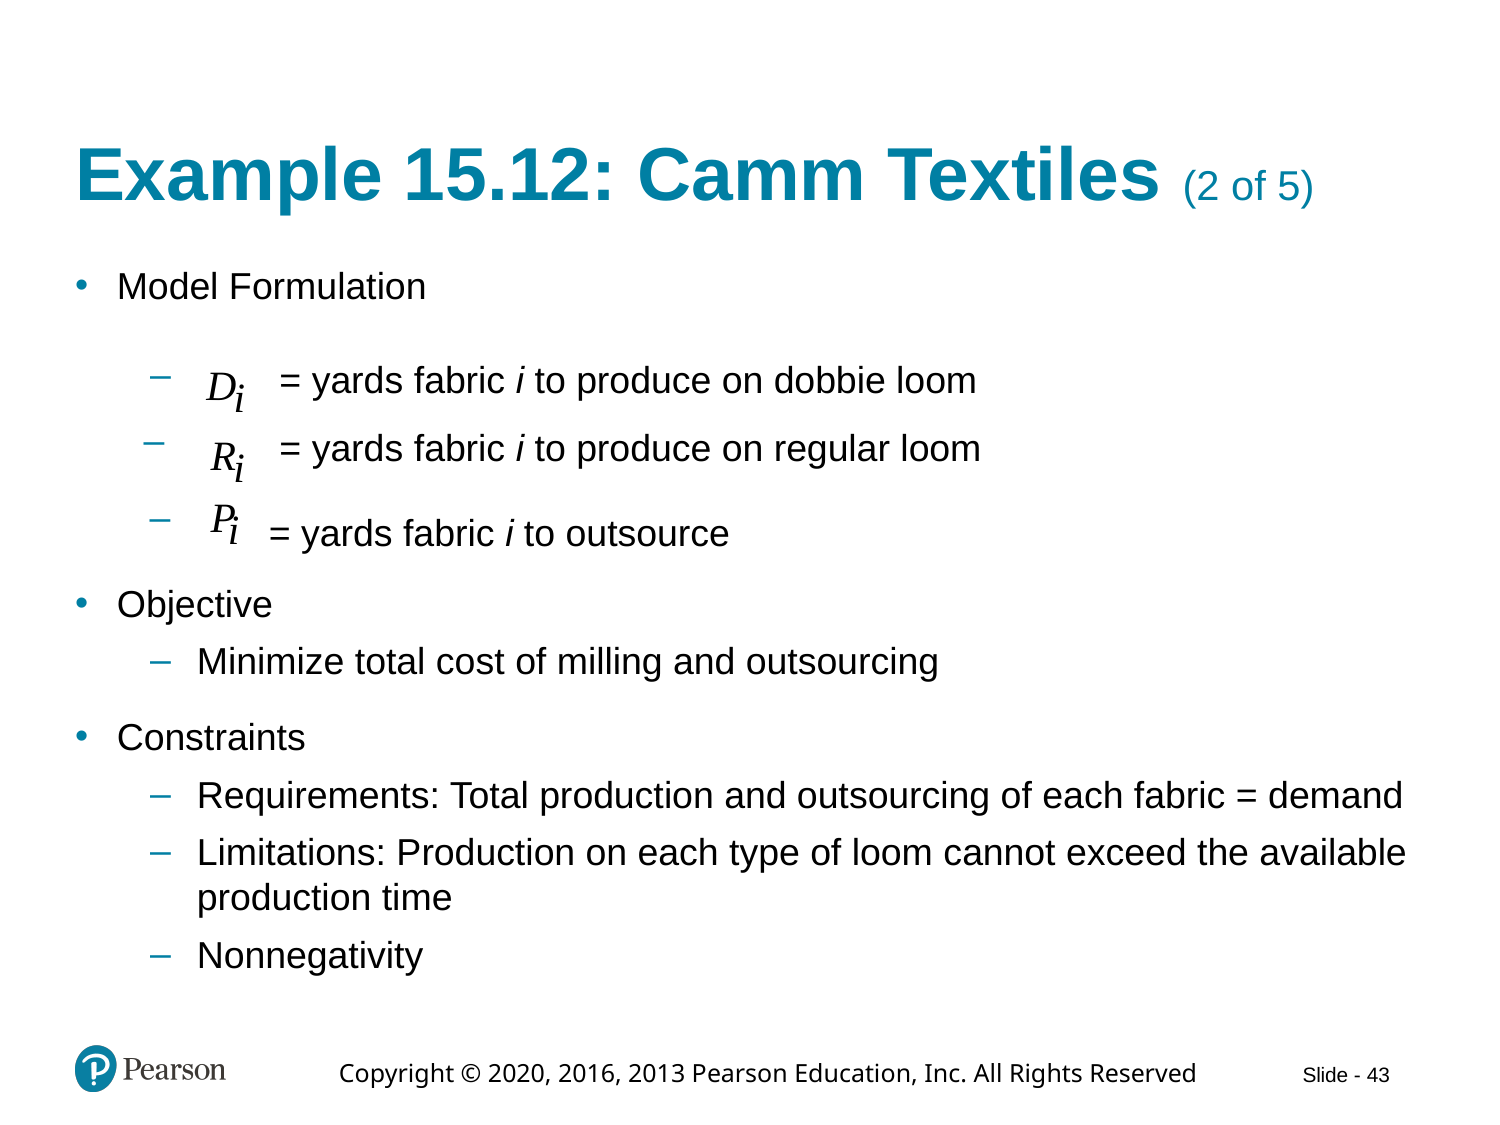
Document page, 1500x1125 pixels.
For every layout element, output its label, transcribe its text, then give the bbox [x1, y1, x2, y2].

list [75, 494, 183, 550]
picture [101, 1045, 226, 1092]
list Model Formulation [75, 262, 454, 335]
picture [75, 1078, 86, 1092]
list [68, 417, 185, 477]
picture [75, 1045, 90, 1061]
list = yards fabric i to produce on regular loom [279, 423, 1019, 484]
picture [83, 1054, 109, 1079]
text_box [205, 494, 244, 550]
title Example 15.12: Camm Textiles (2 of 5) [75, 35, 1432, 216]
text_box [205, 432, 250, 488]
list Objective Minimize total cost of milling and outsourcing Constraints Requirements: Total production and outsourcing of each fabric = demand Limitations: Production on each type of loom cannot exceed the available production time Nonnegativity [75, 579, 1434, 1013]
list = yards fabric i to produce on dobbie loom [279, 356, 992, 406]
list = yards fabric i to outsource [268, 509, 755, 560]
list [75, 352, 191, 411]
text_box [201, 362, 250, 418]
